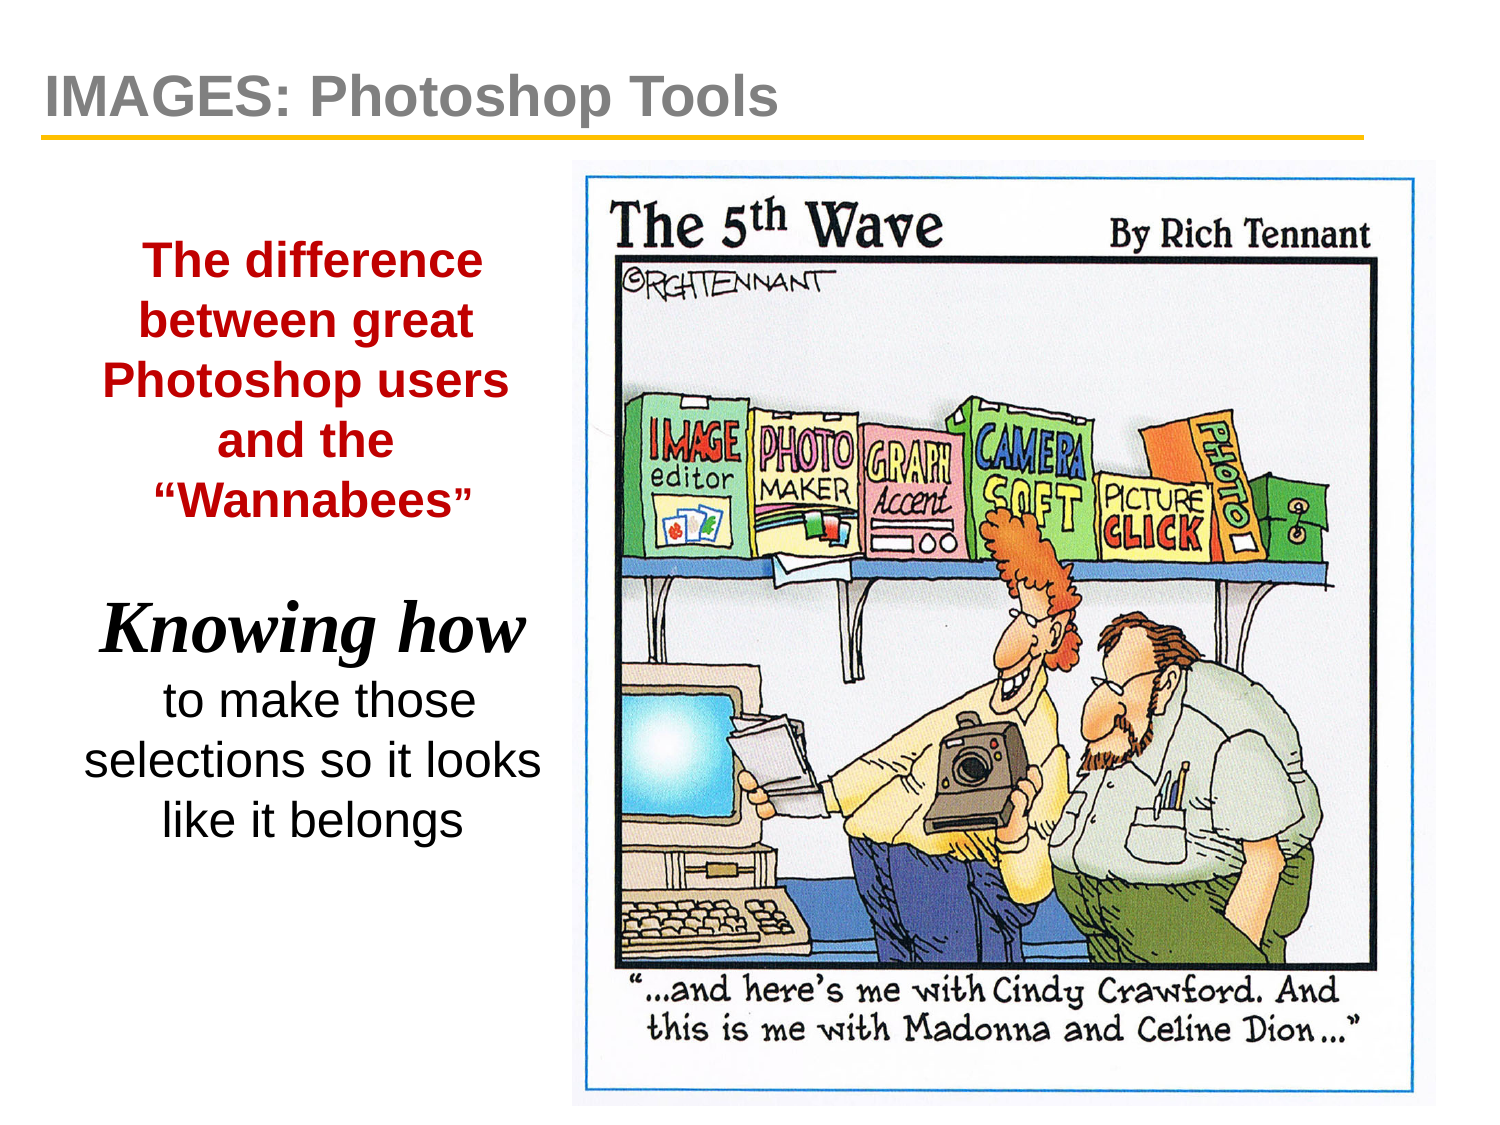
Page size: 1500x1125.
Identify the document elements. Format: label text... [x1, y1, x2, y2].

text_box [25, 0, 402, 171]
text_box The difference between great Photoshop users and the “Wannabees” Knowing how to make those selections so it looks like it belongs [53, 219, 567, 900]
picture [572, 160, 1436, 1107]
text_box IMAGES: Photoshop Tools [402, 30, 1388, 157]
